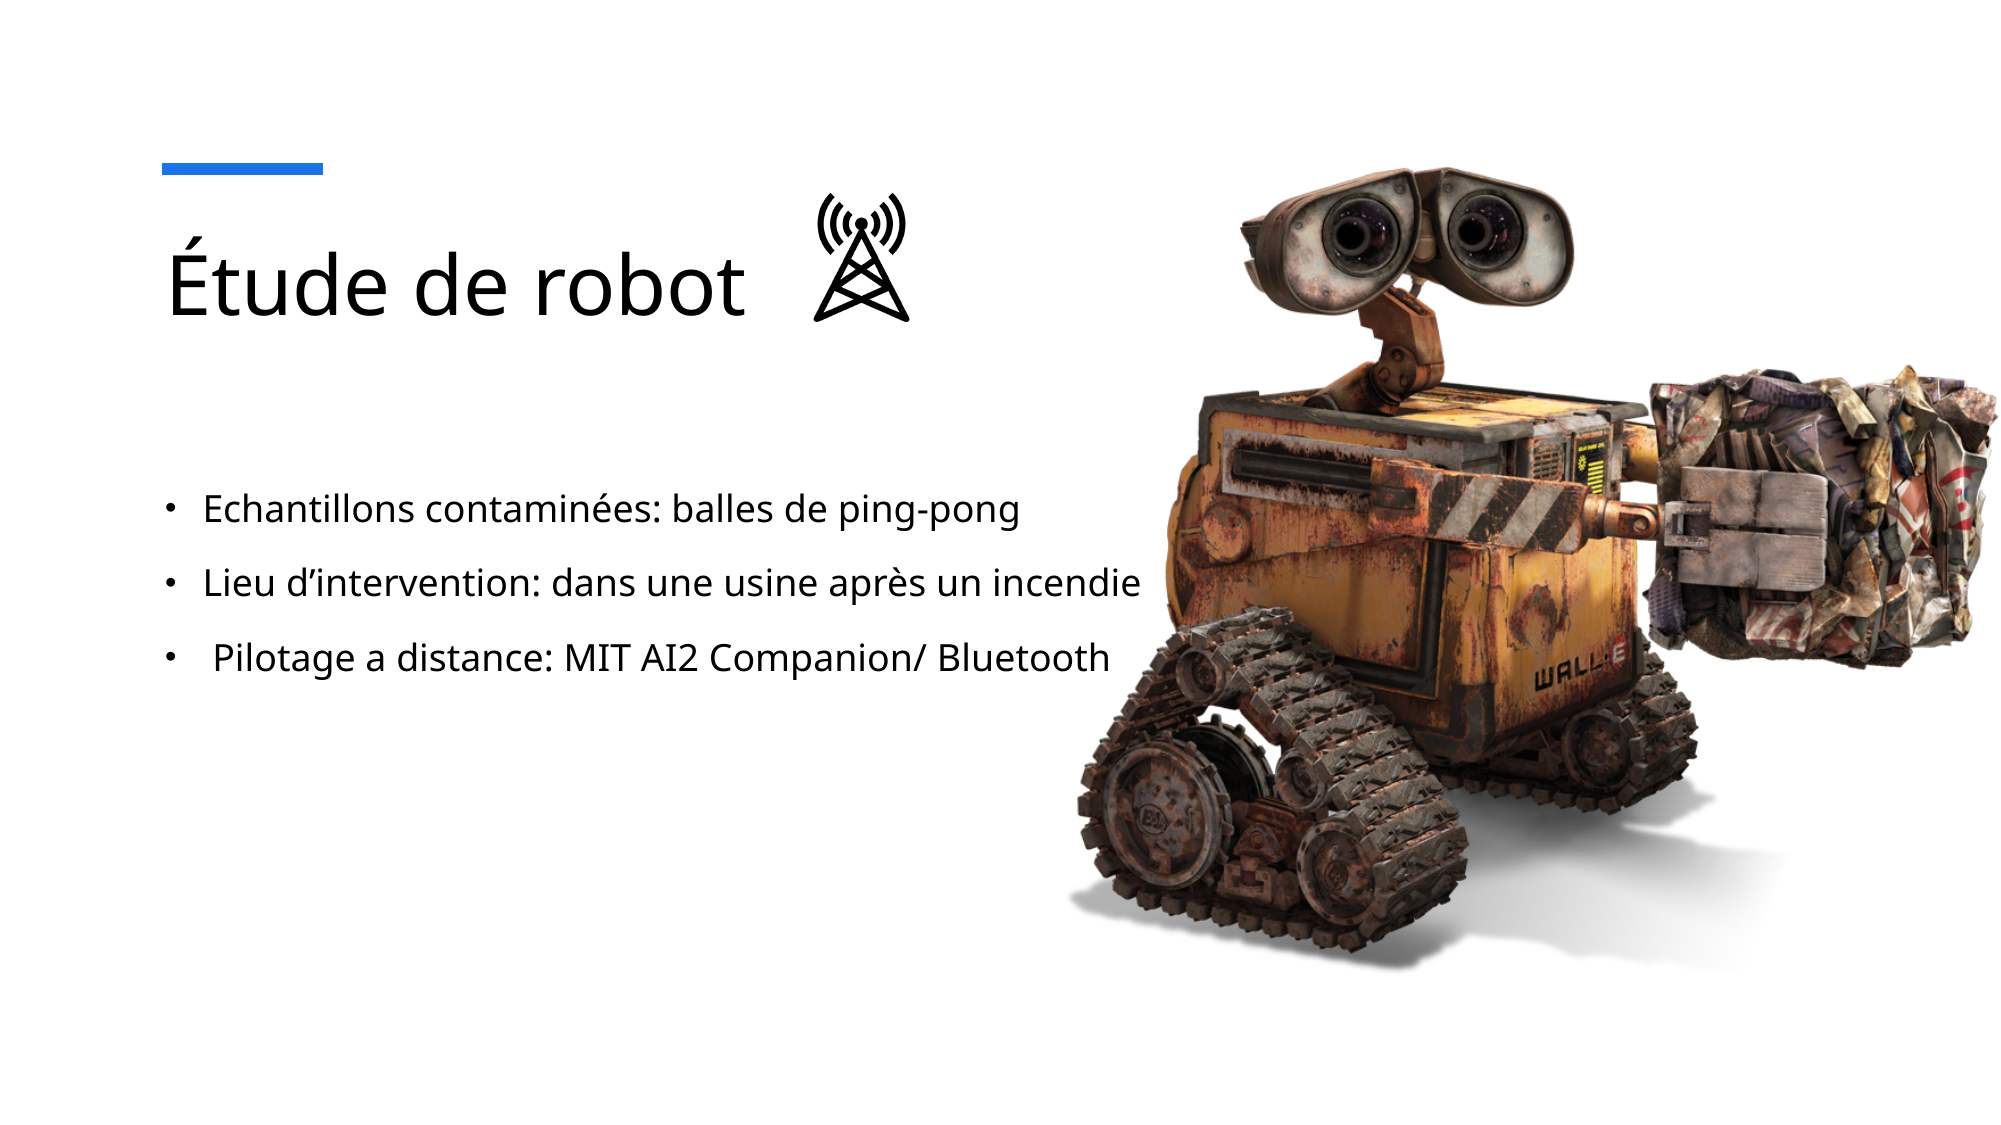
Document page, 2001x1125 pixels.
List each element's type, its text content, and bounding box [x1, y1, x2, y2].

picture [785, 182, 936, 333]
list Echantillons contaminées: balles de ping-pong Lieu d’intervention: dans une usine après un incendie Pilotage a distance: MIT AI2 Companion/ Bluetooth [150, 468, 1017, 975]
picture [1017, 0, 2000, 1088]
title Étude de robot [150, 224, 1017, 441]
